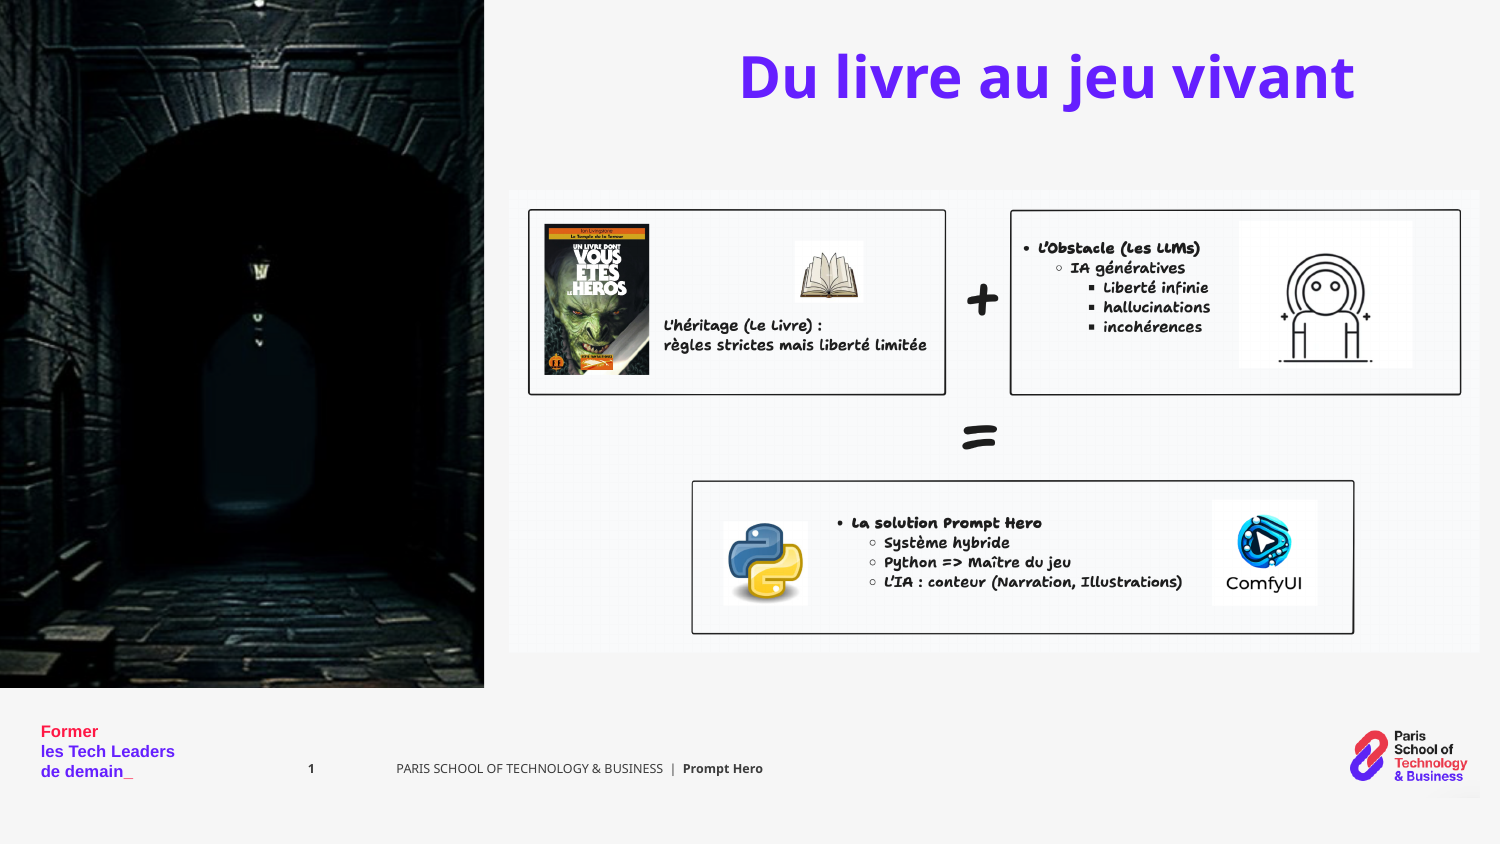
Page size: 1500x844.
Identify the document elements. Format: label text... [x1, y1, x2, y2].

title Du livre au jeu vivant [738, 47, 1358, 189]
picture [508, 190, 1480, 654]
slide_number 1 [307, 727, 396, 777]
picture [0, 0, 485, 688]
footer PARIS SCHOOL OF TECHNOLOGY & BUSINESS | Prompt Hero [396, 727, 1105, 777]
picture [1327, 712, 1480, 798]
